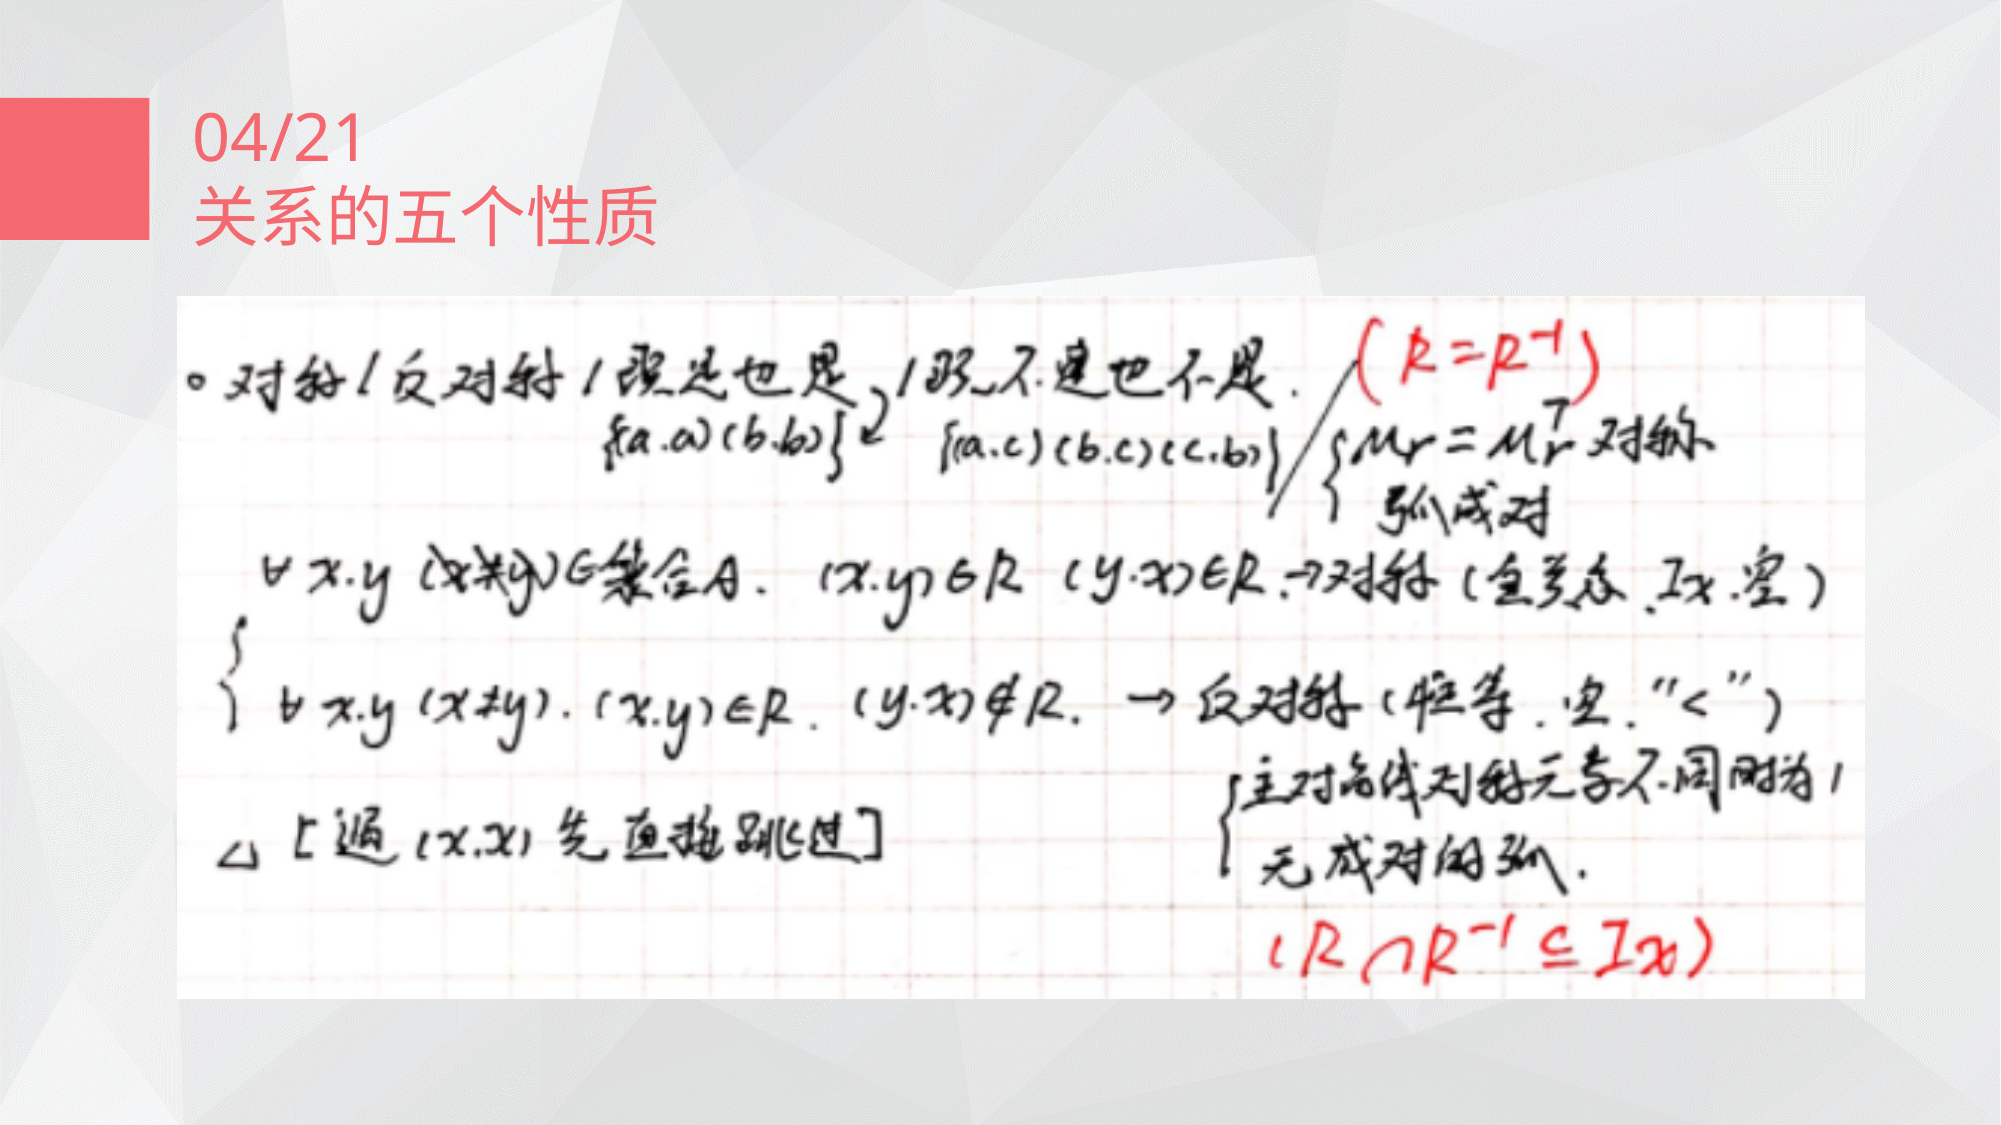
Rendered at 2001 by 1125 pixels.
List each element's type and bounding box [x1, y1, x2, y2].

picture [0, 0, 2001, 1125]
text_box [0, 87, 1058, 265]
